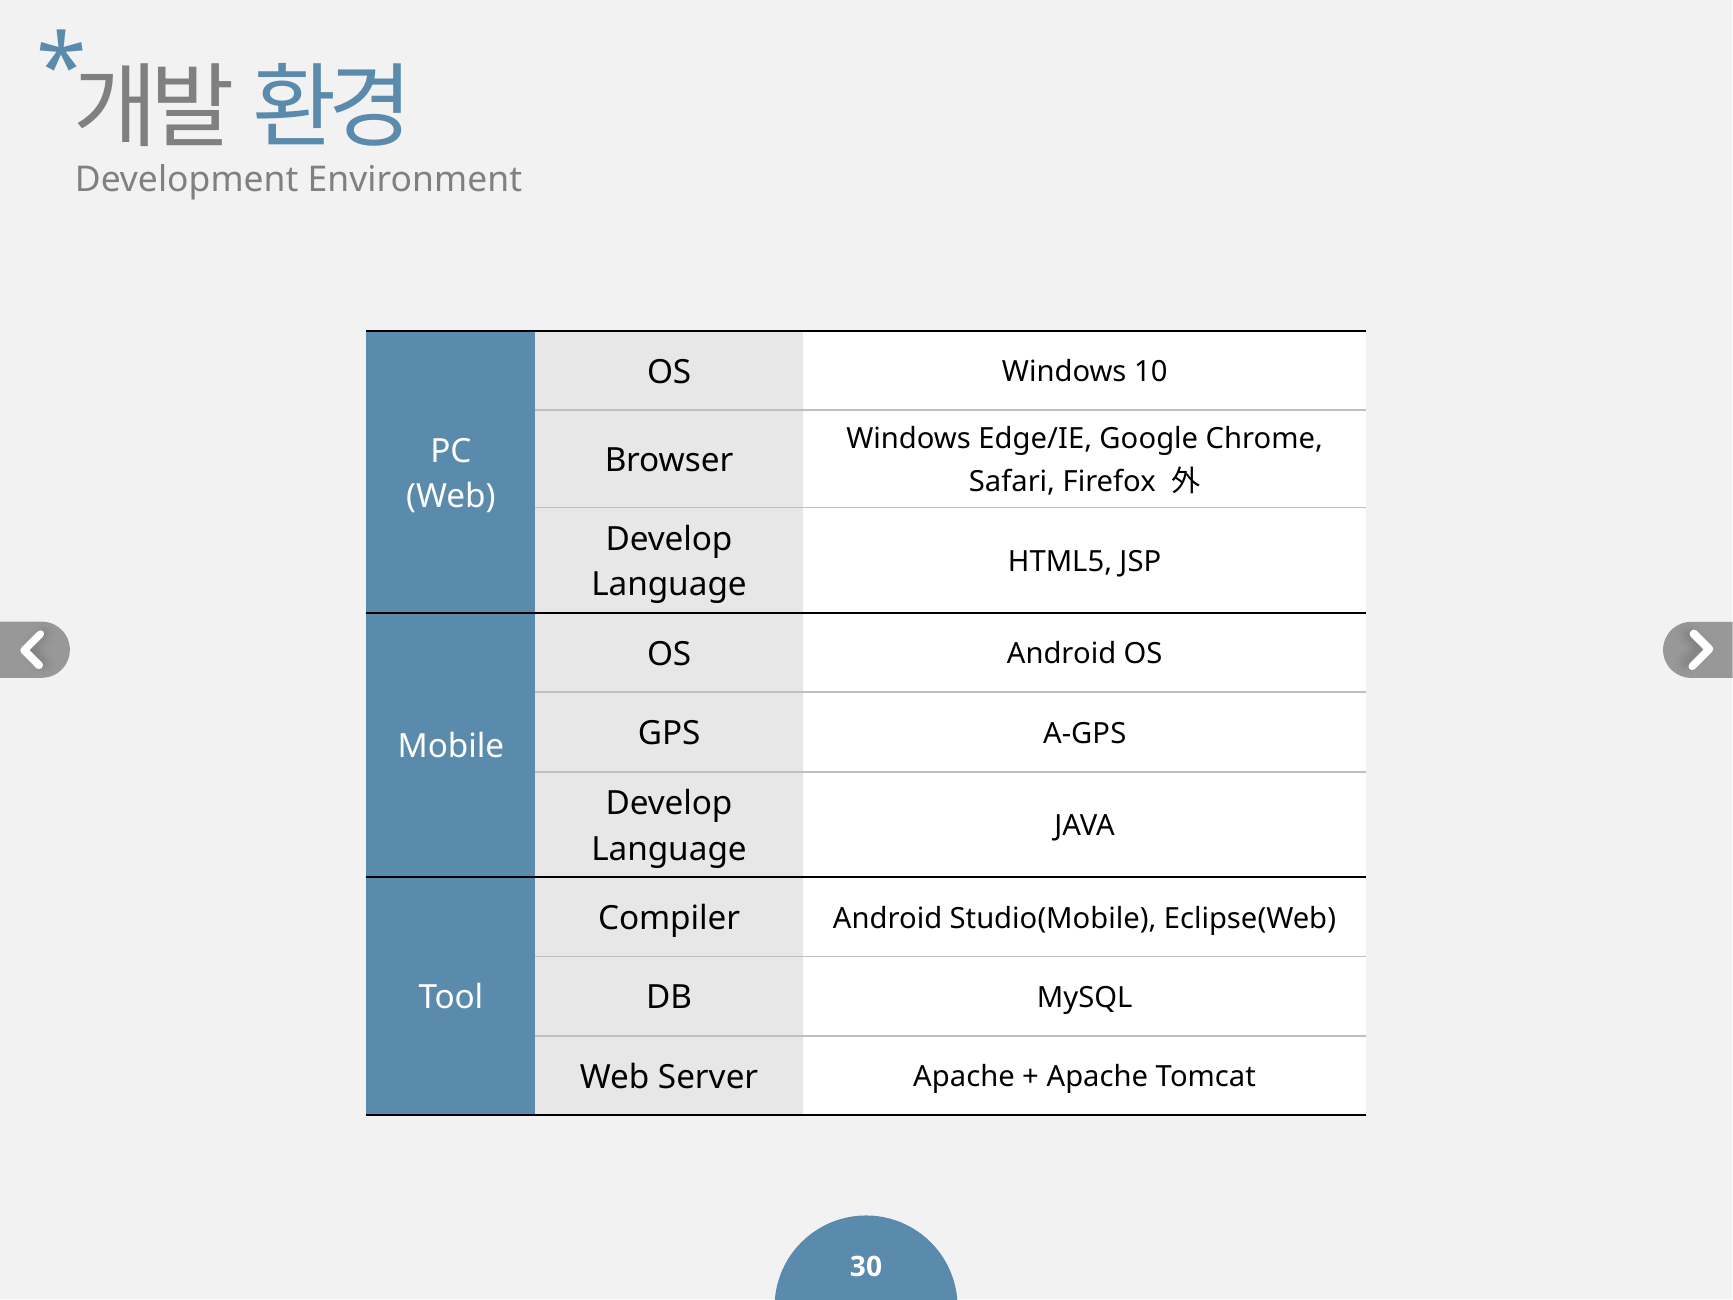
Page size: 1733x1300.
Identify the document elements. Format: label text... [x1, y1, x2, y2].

table_cell HTML5, JSP [803, 508, 1366, 612]
text_box * [36, 23, 96, 102]
table_cell A-GPS [803, 693, 1366, 771]
table_cell GPS [535, 693, 803, 771]
table_cell Windows Edge/IE, Google Chrome, Safari, Firefox 外 [803, 411, 1366, 507]
table_header PC (Web) [366, 332, 535, 612]
table_cell Android OS [803, 614, 1366, 621]
table_cell Compiler [535, 878, 803, 956]
table_cell OS [535, 614, 803, 621]
list Development Environment [74, 157, 1156, 198]
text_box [0, 621, 1733, 679]
list 개발 환경 [73, 57, 1156, 148]
table_cell Apache + Apache Tomcat [803, 1037, 1366, 1114]
table_cell Tool [366, 878, 535, 1114]
table_cell Web Server [535, 1037, 803, 1114]
table_cell DB [535, 957, 803, 1035]
table_header OS [535, 332, 803, 409]
table_cell Android Studio(Mobile), Eclipse(Web) [803, 878, 1366, 956]
table_cell Develop Language [535, 508, 803, 612]
table_header Windows 10 [803, 332, 1366, 409]
table_cell JAVA [803, 773, 1366, 876]
table_cell Mobile [366, 689, 535, 876]
table_cell Browser [535, 411, 803, 507]
table_cell MySQL [803, 957, 1366, 1035]
table_cell Develop Language [535, 773, 803, 876]
table_cell Mobile [366, 614, 535, 621]
